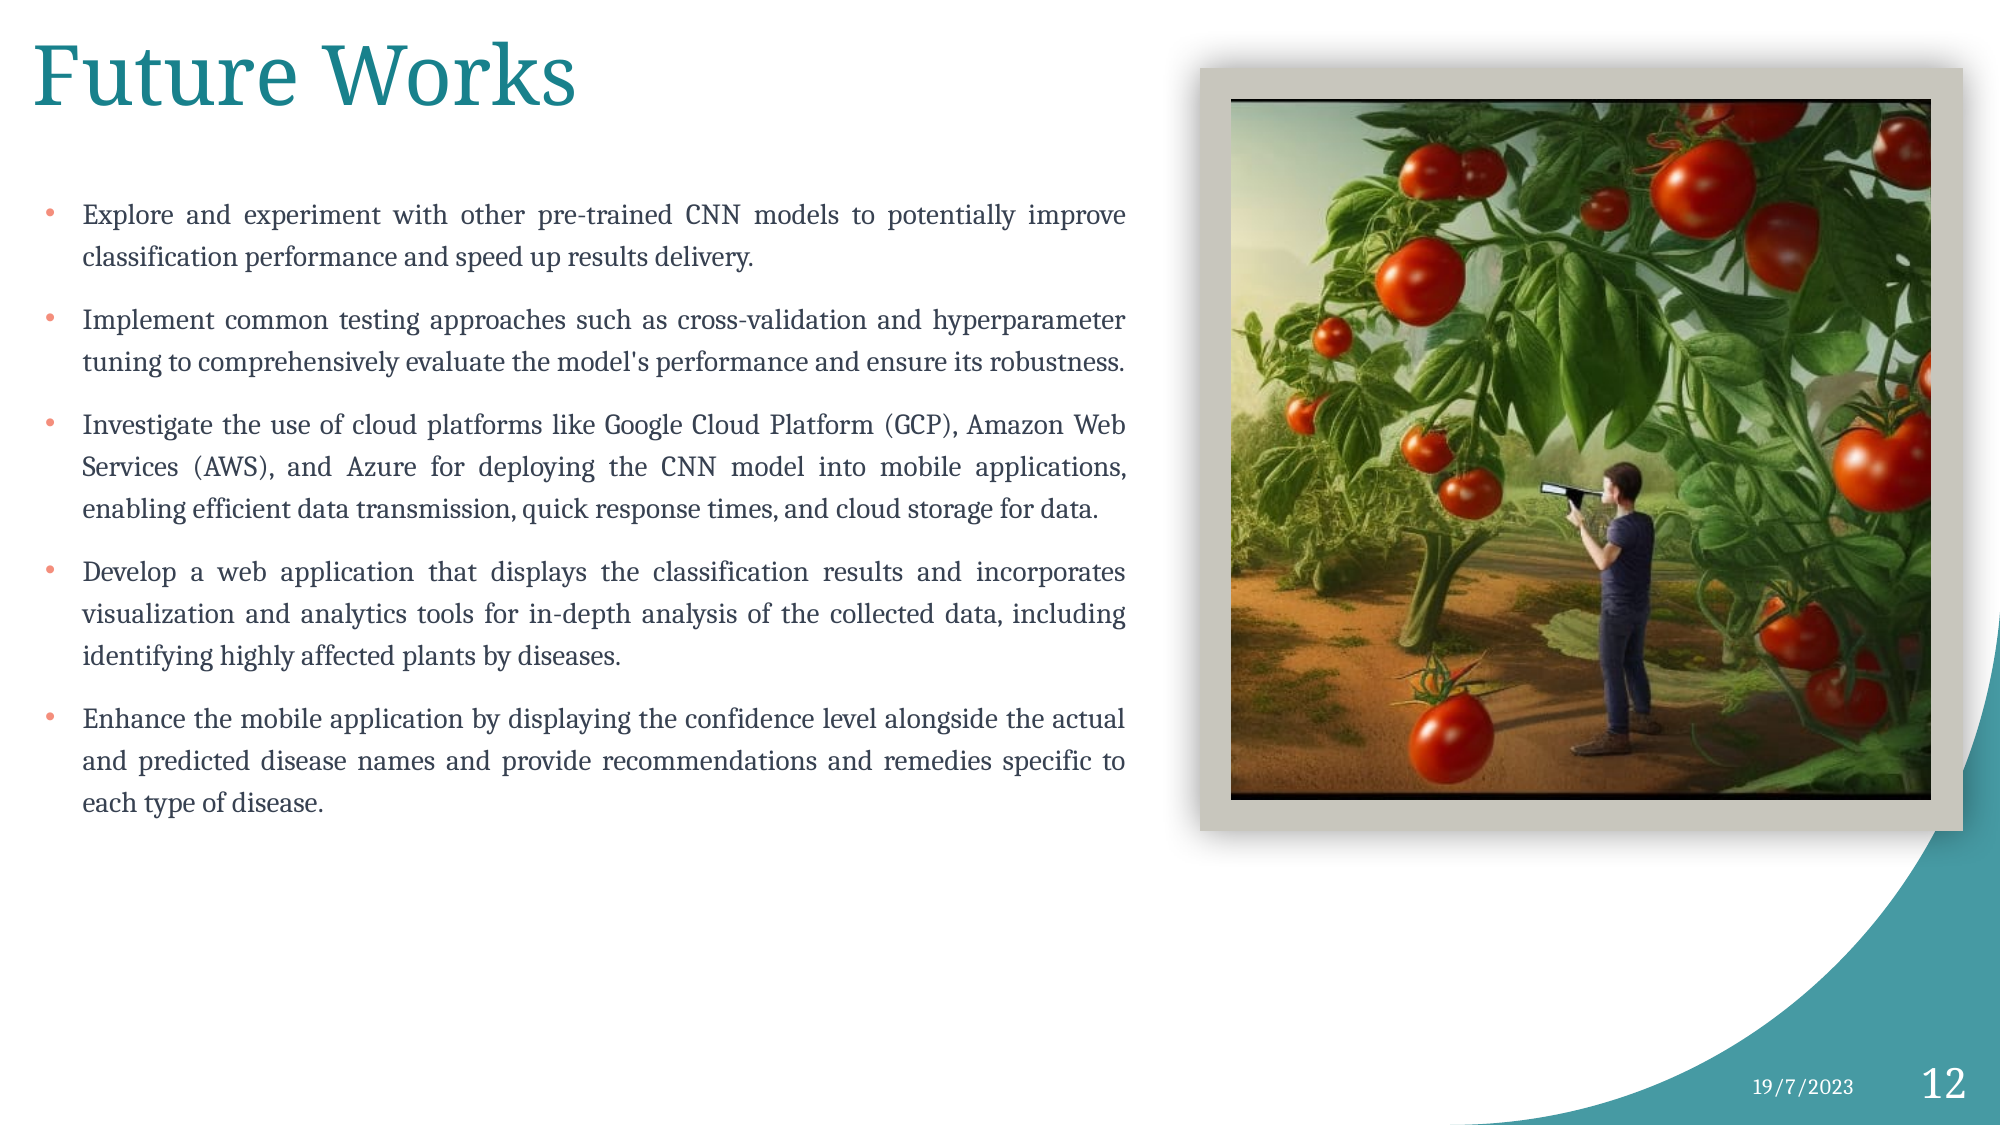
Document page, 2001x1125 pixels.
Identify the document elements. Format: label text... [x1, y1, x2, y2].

subtitle Explore and experiment with other pre-trained CNN models to potentially improve classification performance and speed up results delivery. Implement common testing approaches such as cross-validation and hyperparameter tuning to comprehensively evaluate the model's performance and ensure its robustness. Investigate the use of cloud platforms like Google Cloud Platform (GCP), Amazon Web Services (AWS), and Azure for deploying the CNN model into mobile applications, enabling efficient data transmission, quick response times, and cloud storage for data. Develop a web application that displays the classification results and incorporates visualization and analytics tools for in-depth analysis of the collected data, including identifying highly affected plants by diseases. Enhance the mobile application by displaying the confidence level alongside the actual and predicted disease names and provide recommendations and remedies specific to each type of disease. [29, 180, 1143, 945]
picture [1230, 99, 1932, 800]
title Future Works [17, 9, 1429, 131]
slide_number 12 [1868, 1055, 1983, 1116]
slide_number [1479, 1055, 1868, 1116]
